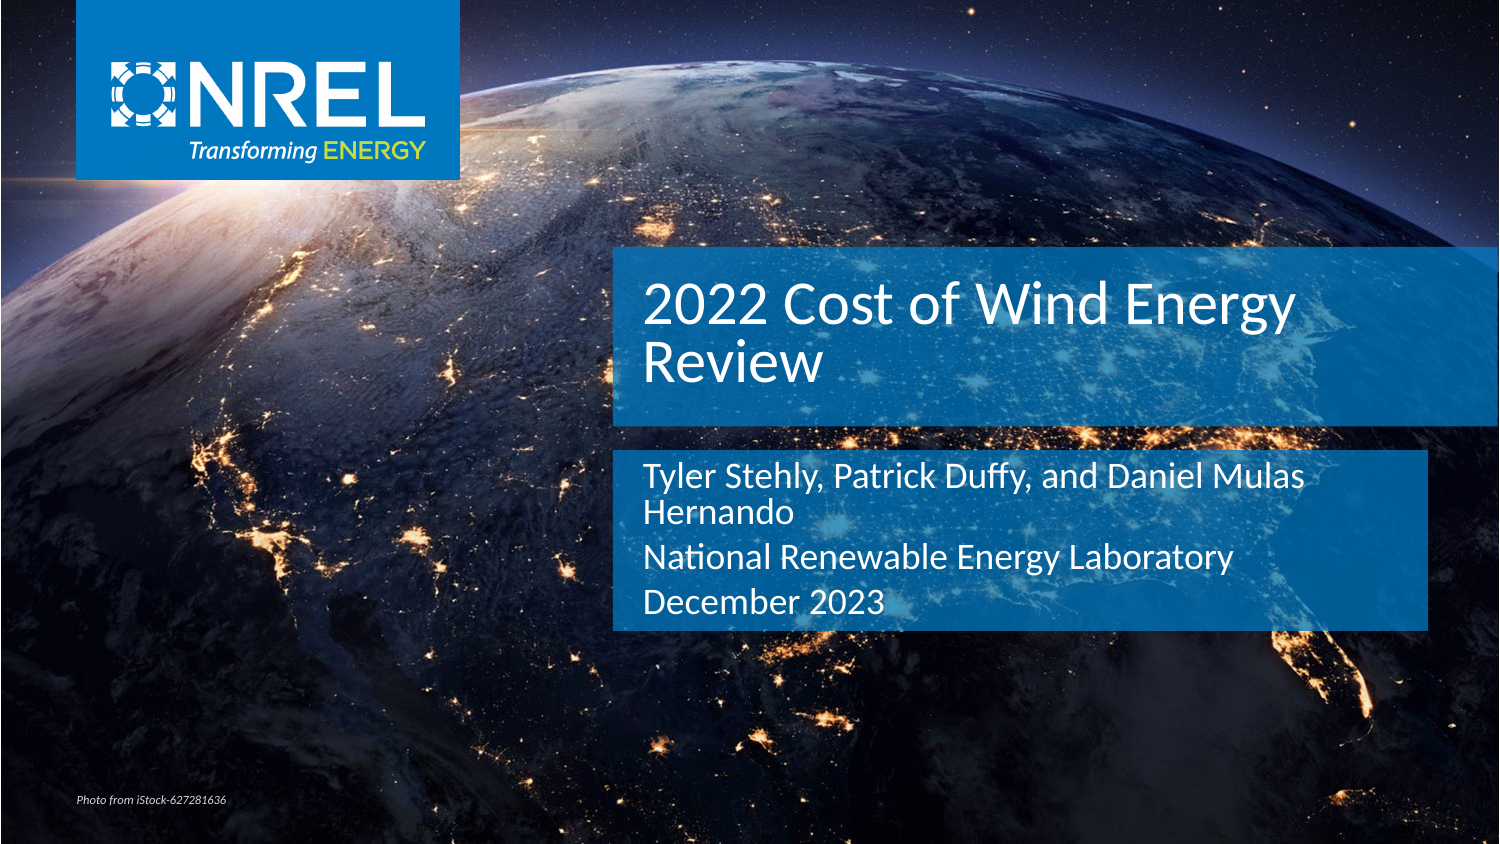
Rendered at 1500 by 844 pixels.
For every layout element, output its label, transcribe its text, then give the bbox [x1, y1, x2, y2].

list 2022 Cost of Wind Energy Review [612, 246, 1498, 427]
picture [1, 0, 1499, 844]
list Tyler Stehly, Patrick Duffy, and Daniel Mulas Hernando National Renewable Energy Laboratory December 2023 [612, 450, 1429, 631]
